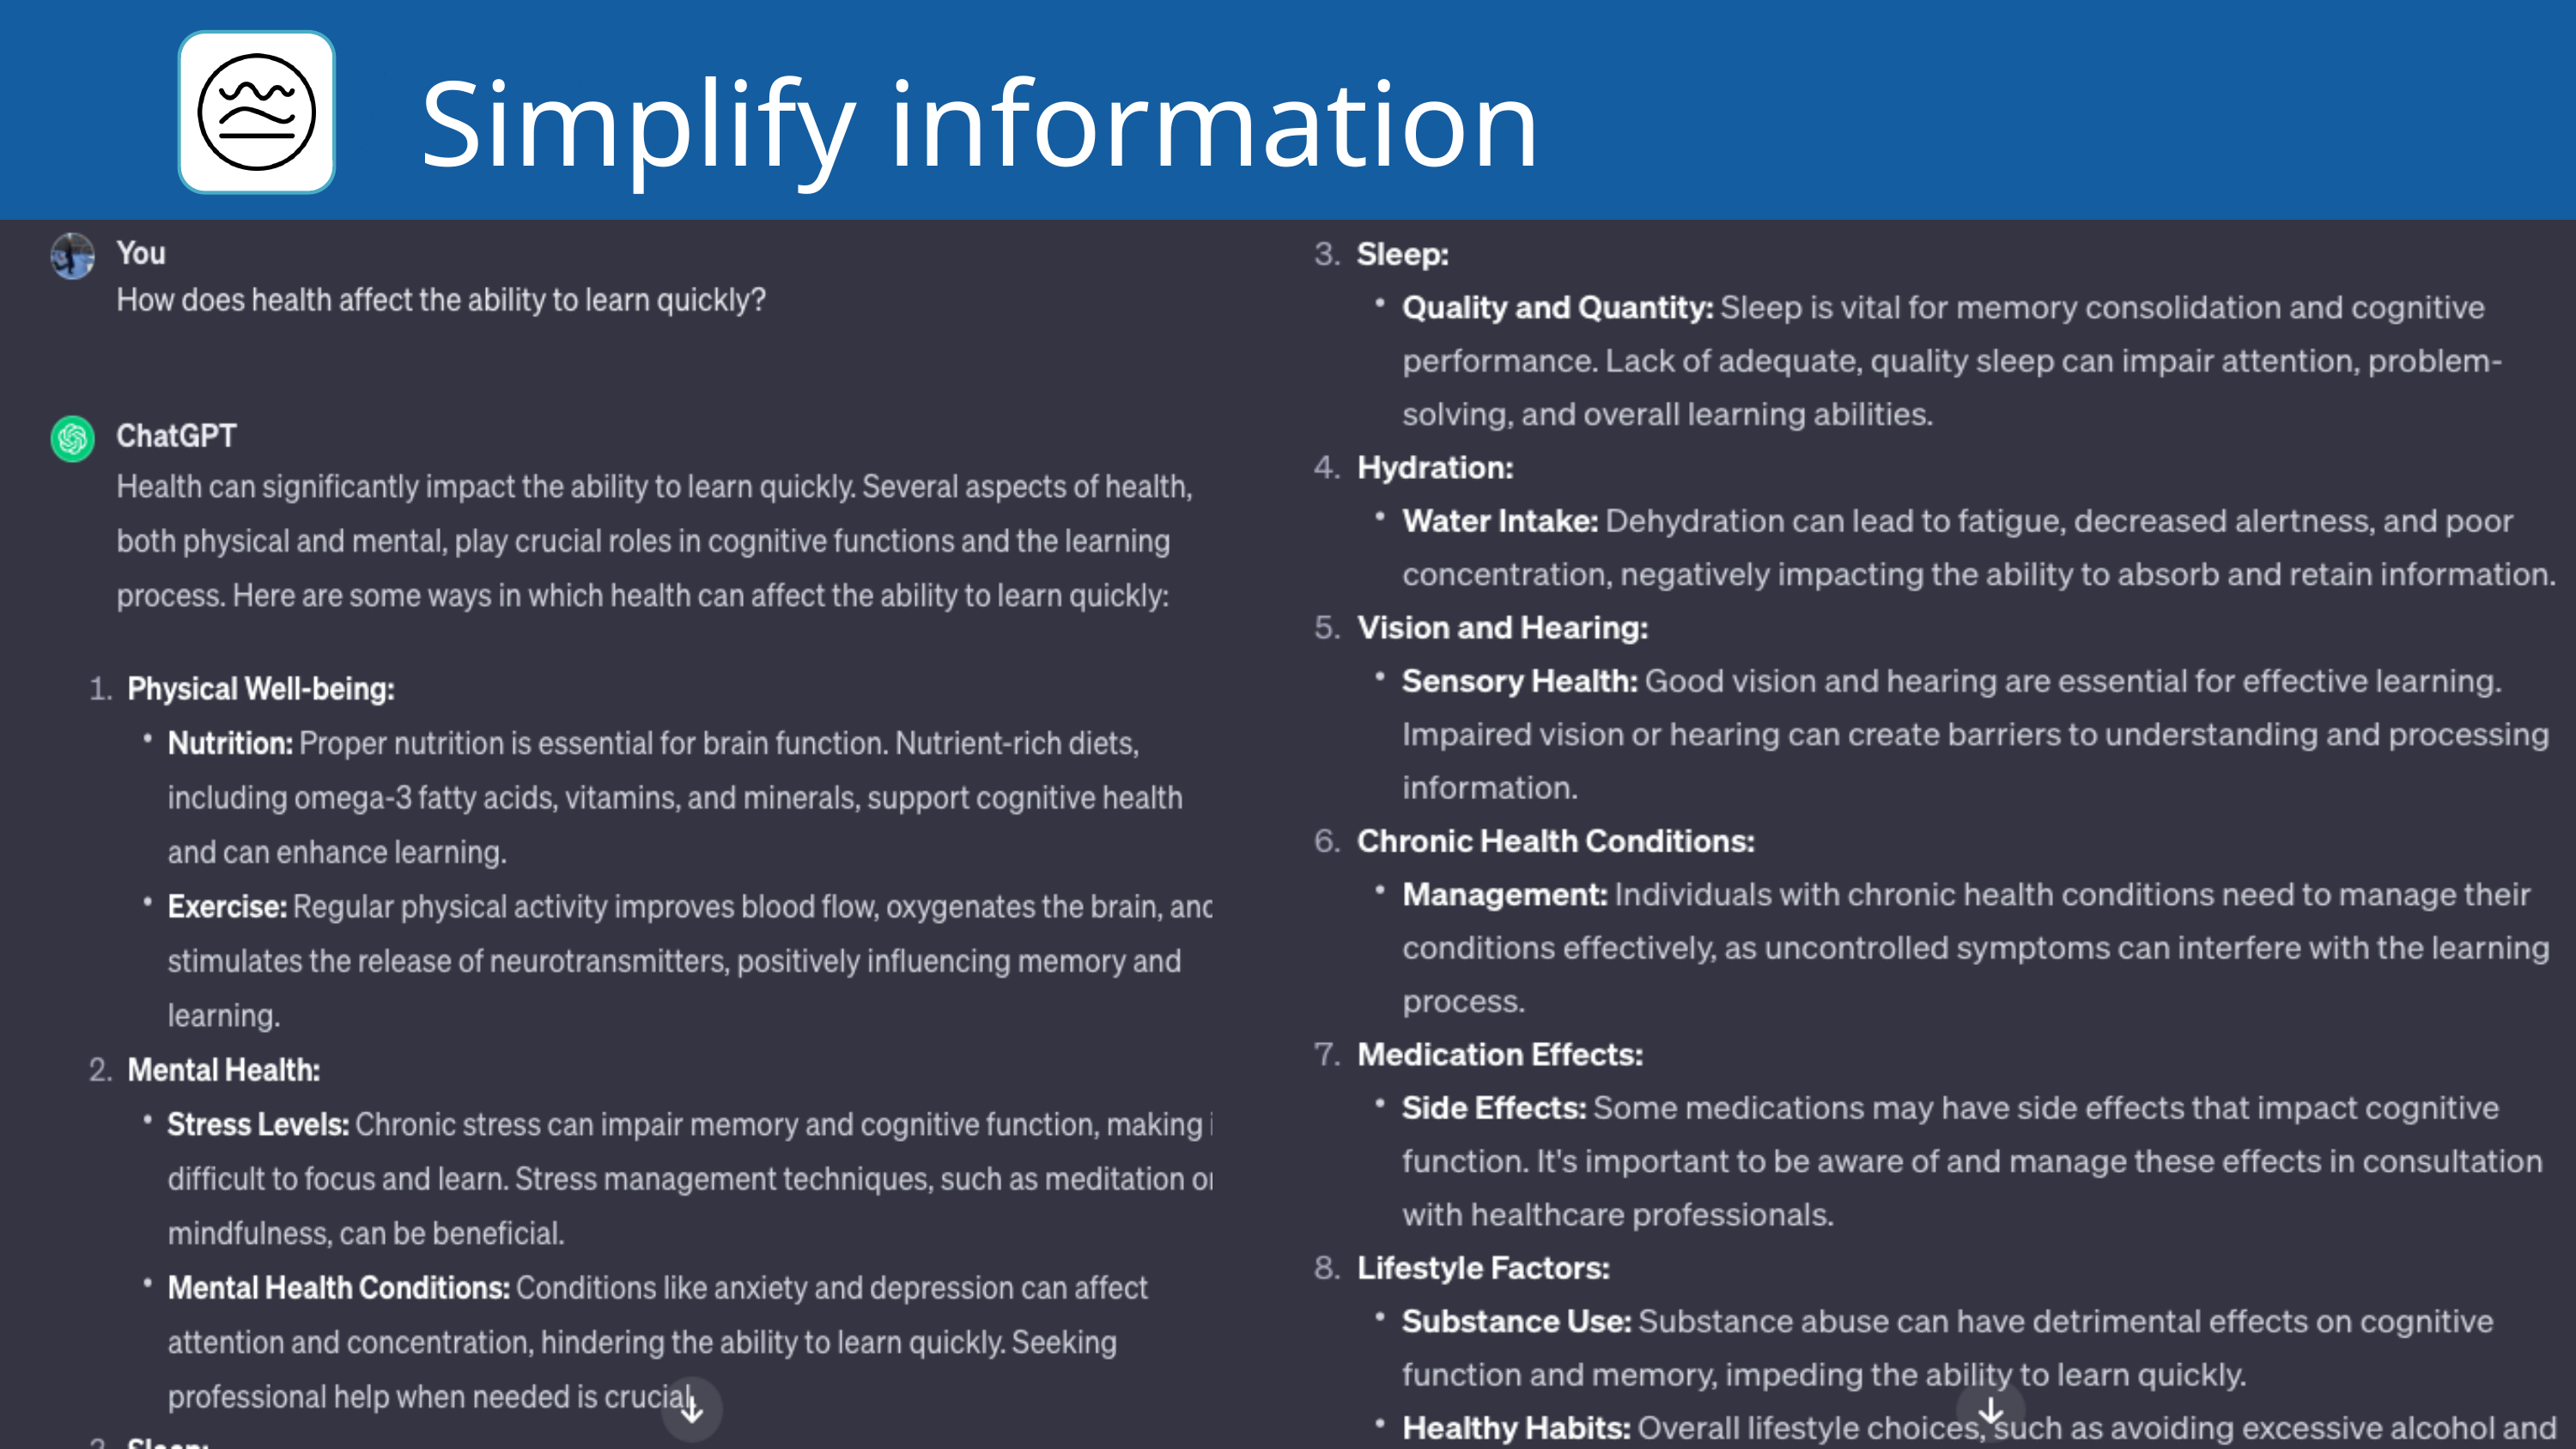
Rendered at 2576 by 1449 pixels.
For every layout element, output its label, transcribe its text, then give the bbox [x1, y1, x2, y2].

picture [0, 219, 2576, 1449]
text_box [0, 0, 592, 218]
picture [197, 53, 316, 172]
text_box Simplify information [315, 48, 1648, 217]
